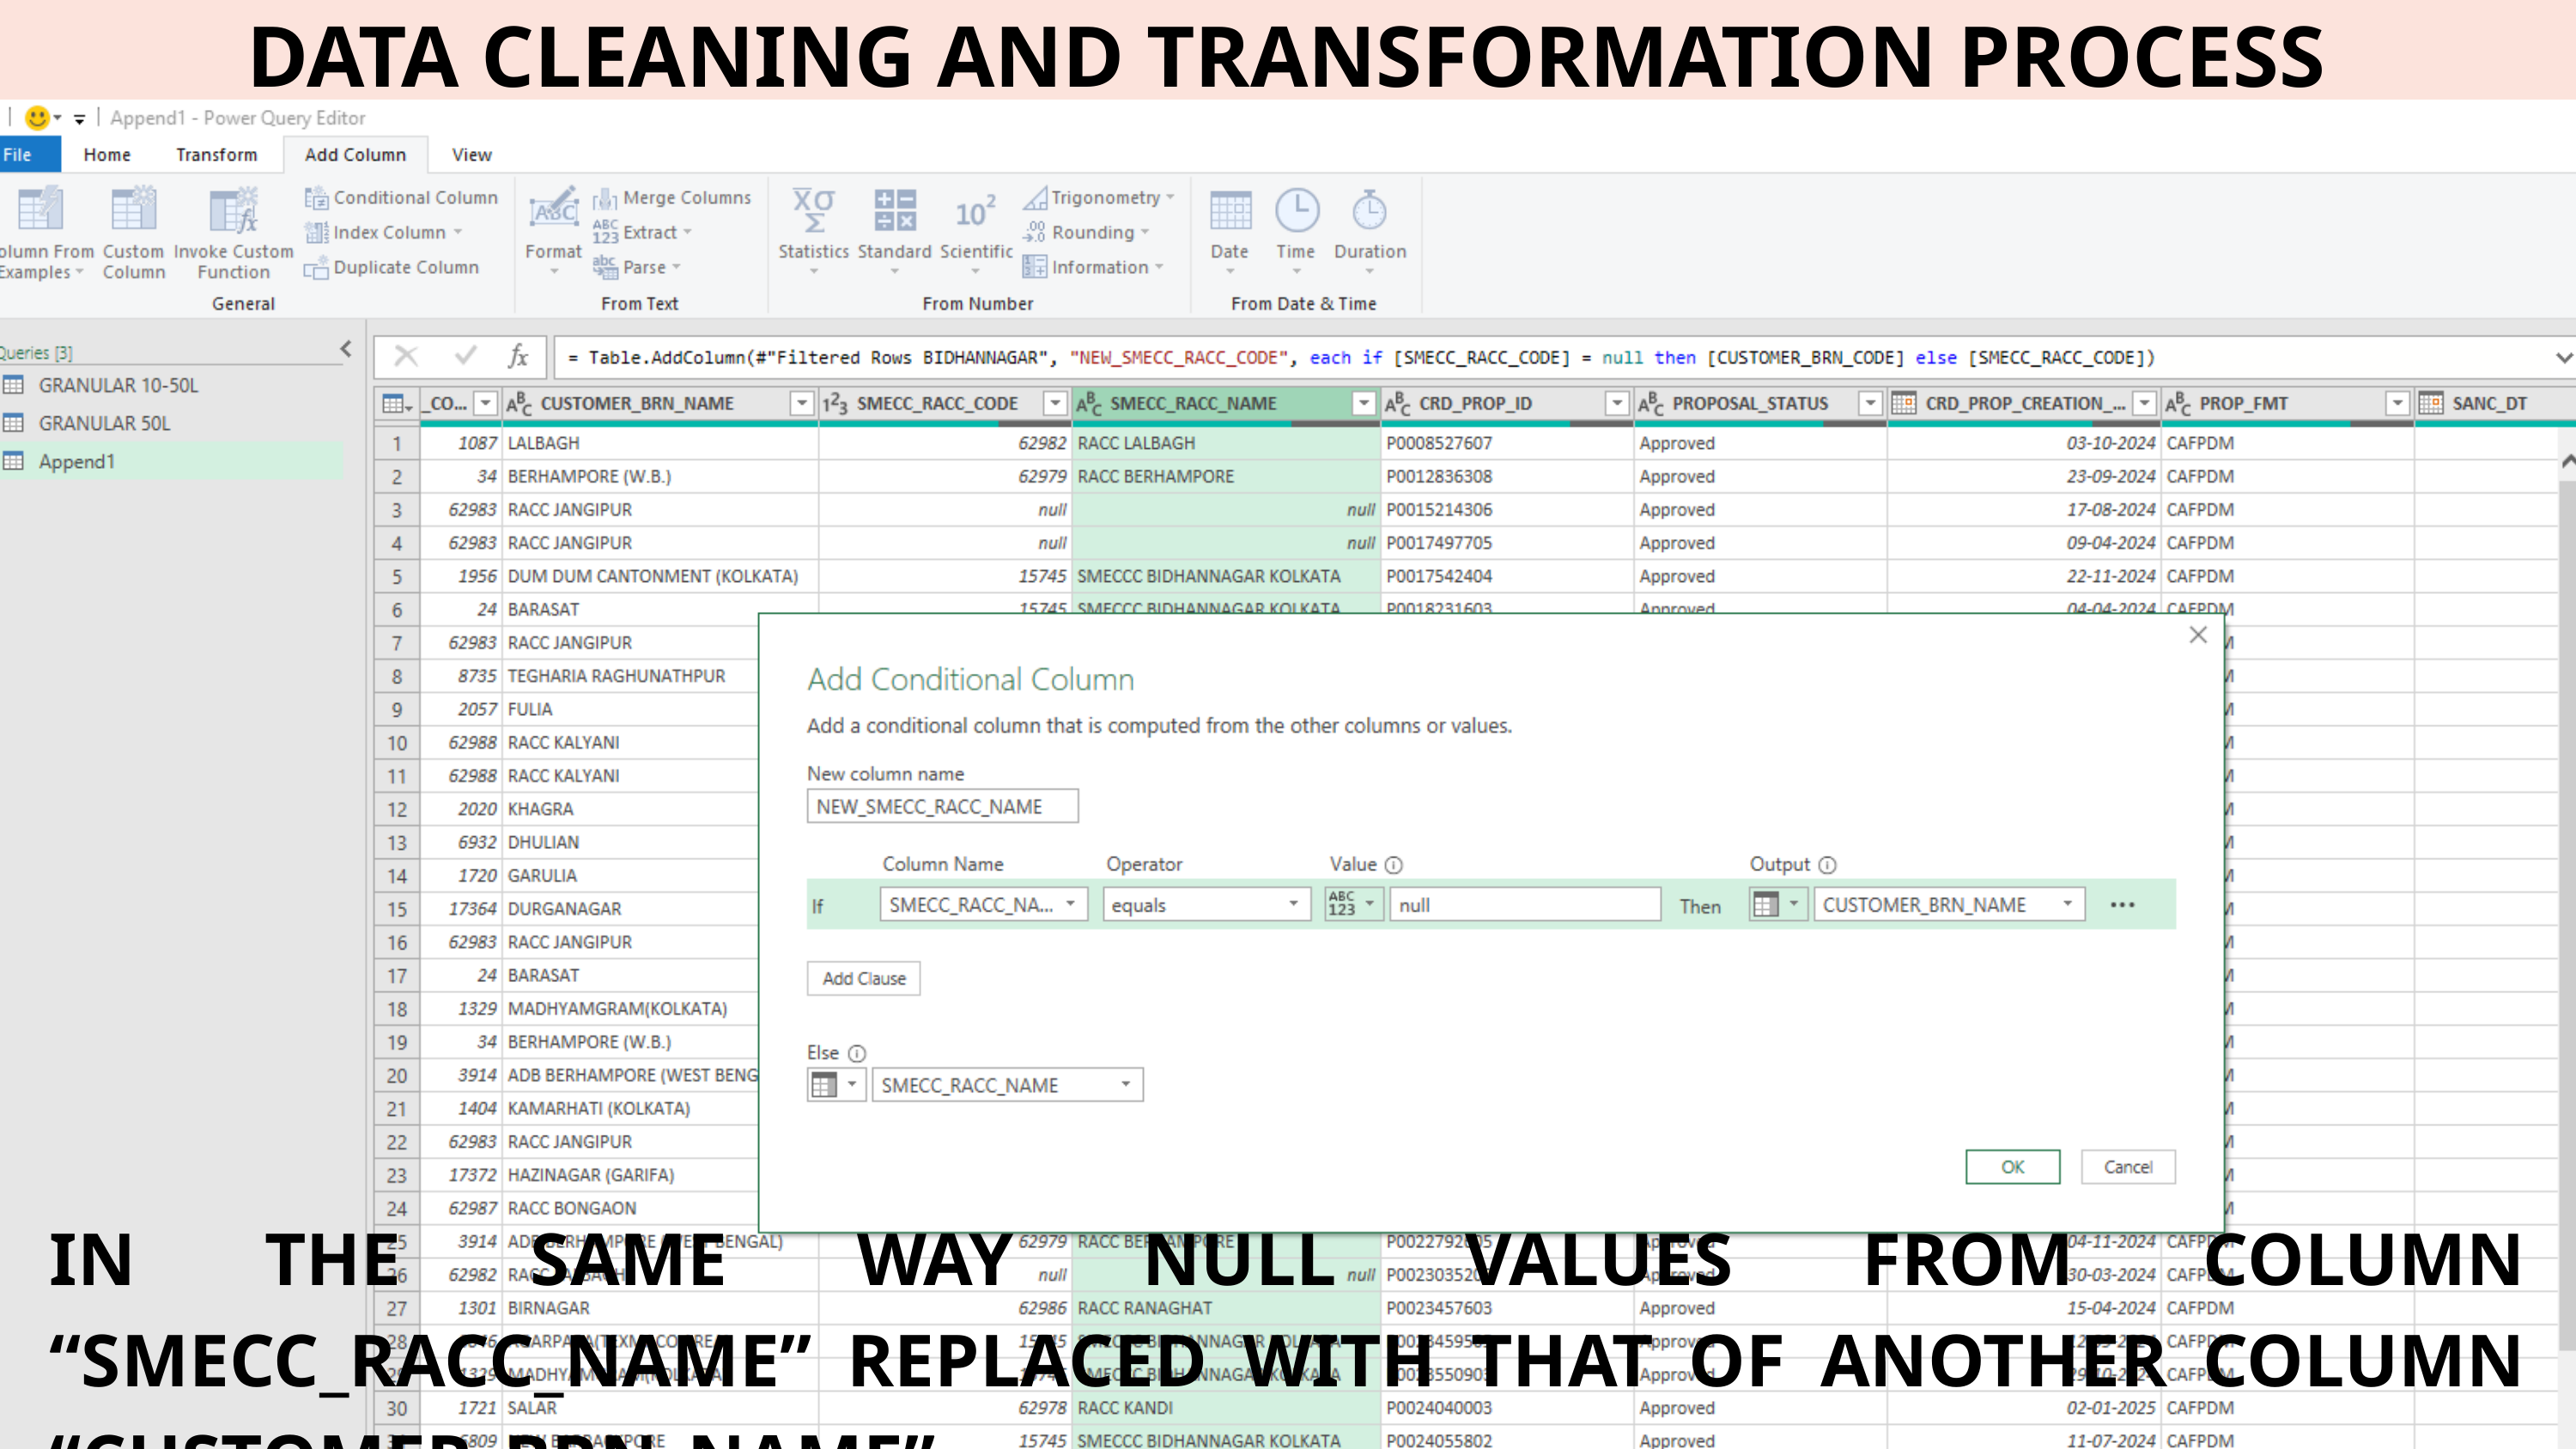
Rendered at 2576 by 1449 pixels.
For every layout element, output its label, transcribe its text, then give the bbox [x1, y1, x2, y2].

text_box [0, 100, 2576, 1449]
text_box IN THE SAME WAY NULL VALUES FROM COLUMN “SMECC_RACC_NAME” REPLACED WITH THAT OF ANOTHER COLUMN “CUSTOMER_BRN_NAME”. [49, 1199, 2527, 1449]
text_box DATA CLEANING AND TRANSFORMATION PROCESS [194, 0, 2378, 104]
